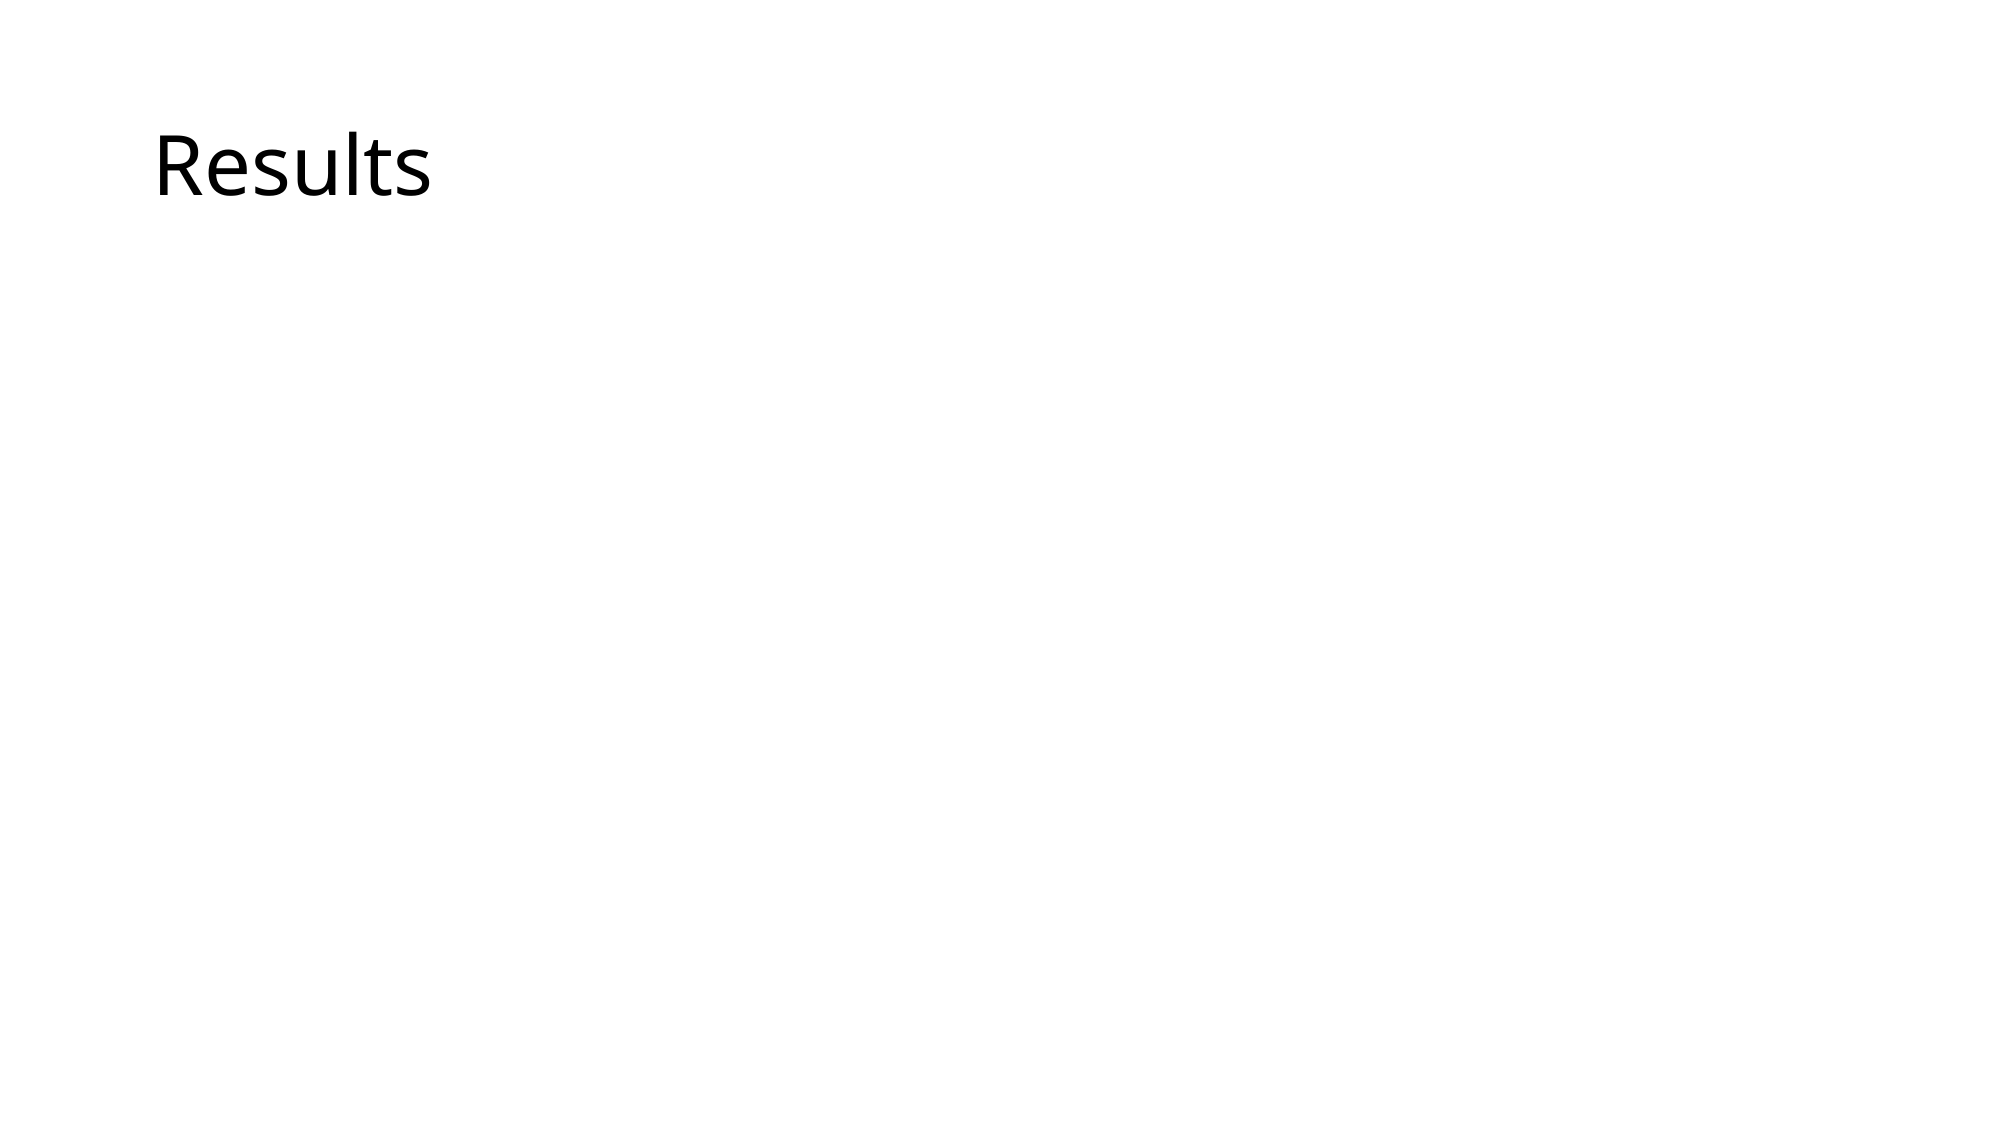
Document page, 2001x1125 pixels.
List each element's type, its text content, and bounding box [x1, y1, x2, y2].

title Results [137, 59, 1863, 278]
